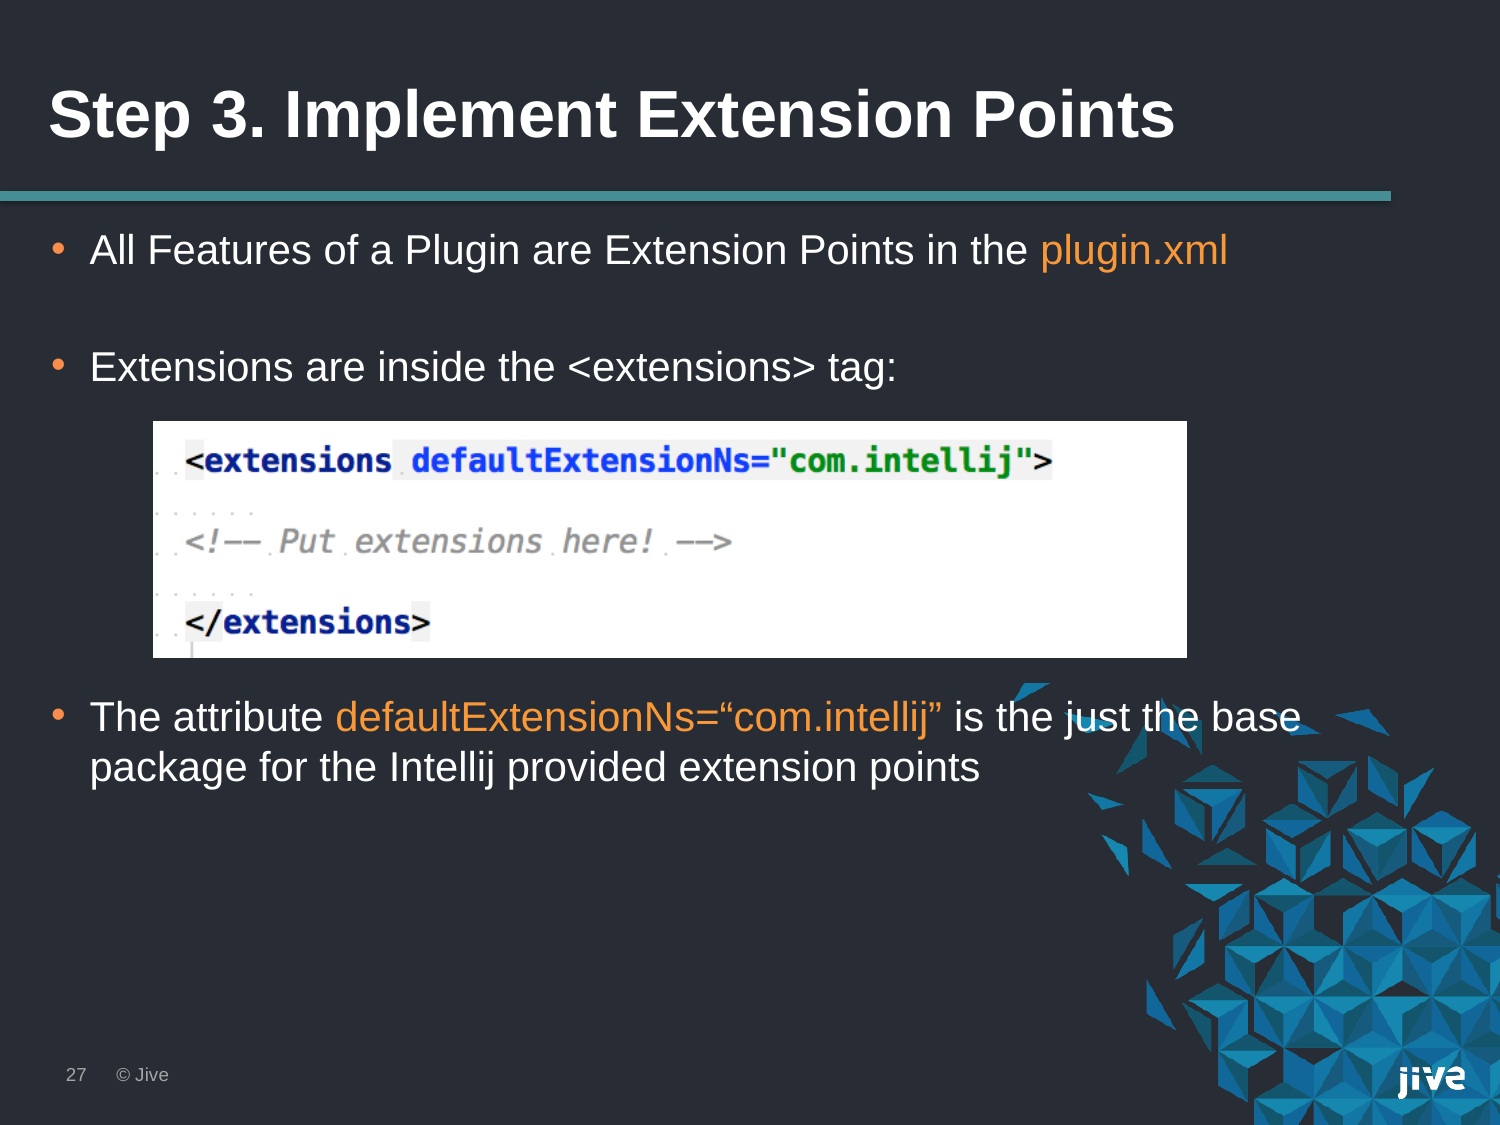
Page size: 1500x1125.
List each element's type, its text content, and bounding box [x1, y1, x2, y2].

list All Features of a Plugin are Extension Points in the plugin.xml Extensions are inside the <extensions> tag: The attribute defaultExtensionNs=“com.intellij” is the just the base package for the Intellij provided extension points [36, 222, 1394, 813]
picture [153, 420, 1187, 658]
title Step 3. Implement Extension Points [33, 26, 1425, 196]
